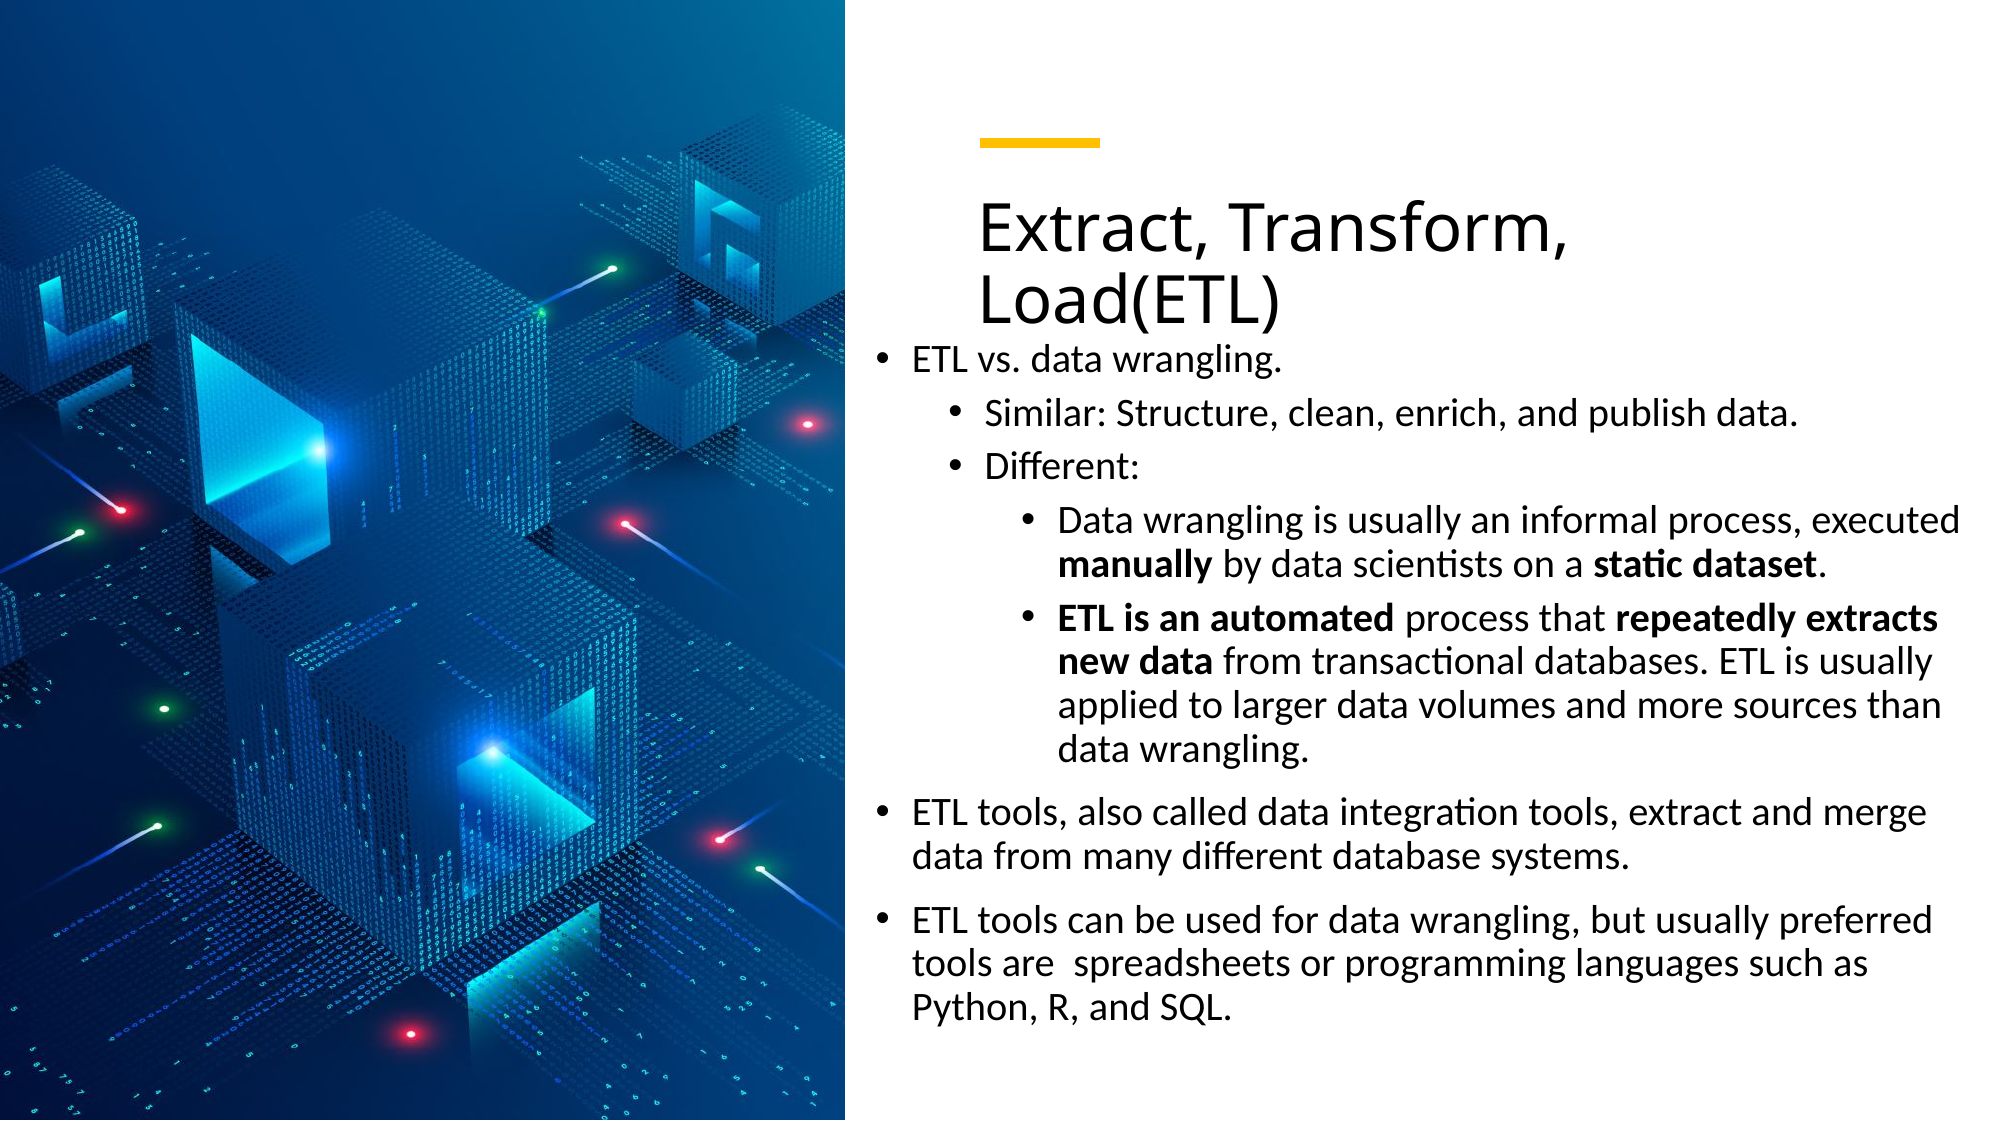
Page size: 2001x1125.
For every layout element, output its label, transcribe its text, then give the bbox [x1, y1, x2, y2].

picture [0, 0, 845, 1125]
title Extract, Transform, Load(ETL) [962, 186, 1856, 330]
list ETL vs. data wrangling. Similar: Structure, clean, enrich, and publish data. Different: Data wrangling is usually an informal process, executed manually by data scientists on a static dataset. ETL is an automated process that repeatedly extracts new data from transactional databases. ETL is usually applied to larger data volumes and more sources than data wrangling. ETL tools, also called data integration tools, extract and merge data from many different database systems. ETL tools can be used for data wrangling, but usually preferred tools are spreadsheets or programming languages such as Python, R, and SQL. [860, 330, 1984, 1084]
